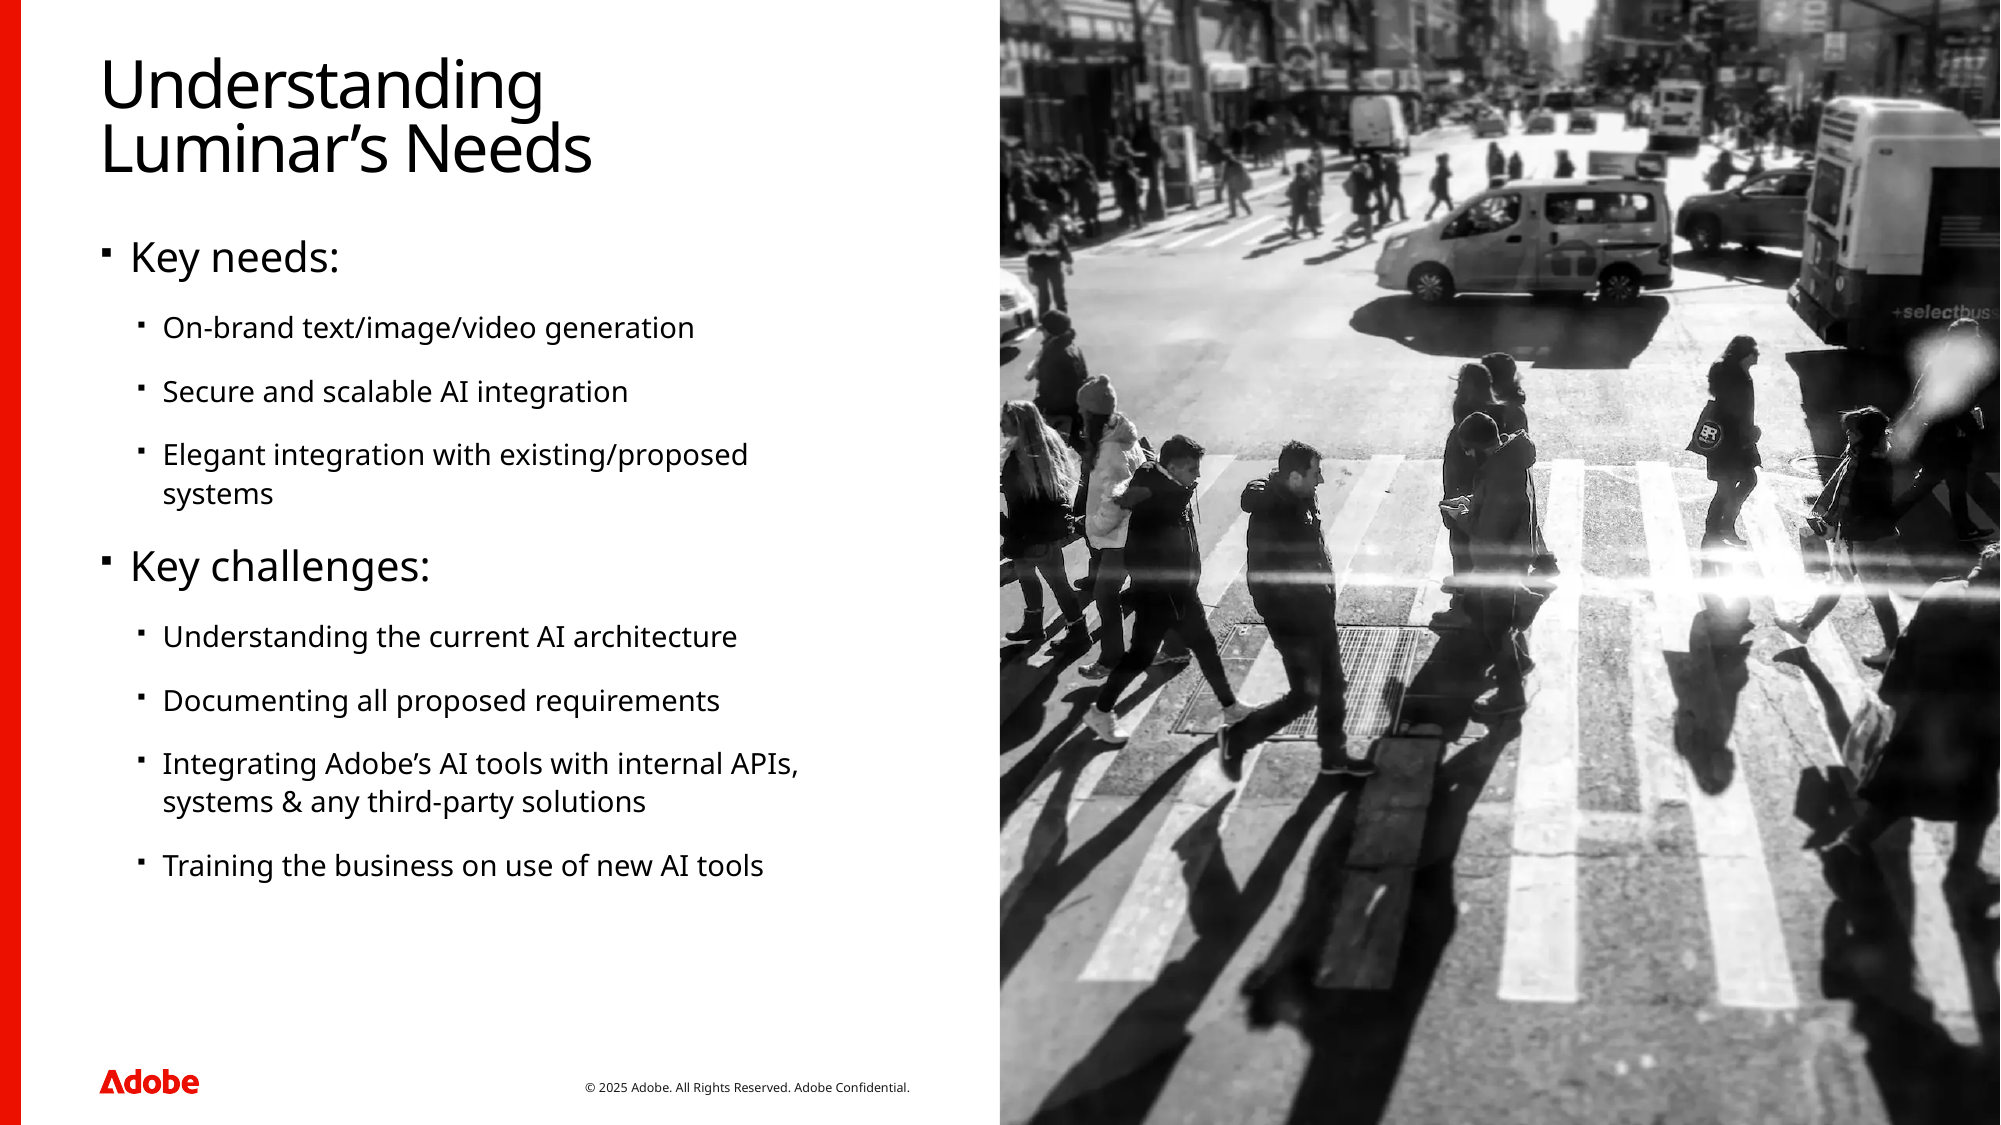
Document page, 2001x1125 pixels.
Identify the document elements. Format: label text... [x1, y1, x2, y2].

list Key needs: On-brand text/image/video generation Secure and scalable AI integration Elegant integration with existing/proposed systems Key challenges: Understanding the current AI architecture Documenting all proposed requirements Integrating Adobe’s AI tools with internal APIs, systems & any third-party solutions Training the business on use of new AI tools [99, 218, 850, 1038]
picture [999, 0, 2000, 1125]
picture [99, 1069, 199, 1094]
title Understanding Luminar’s Needs [99, 43, 910, 199]
